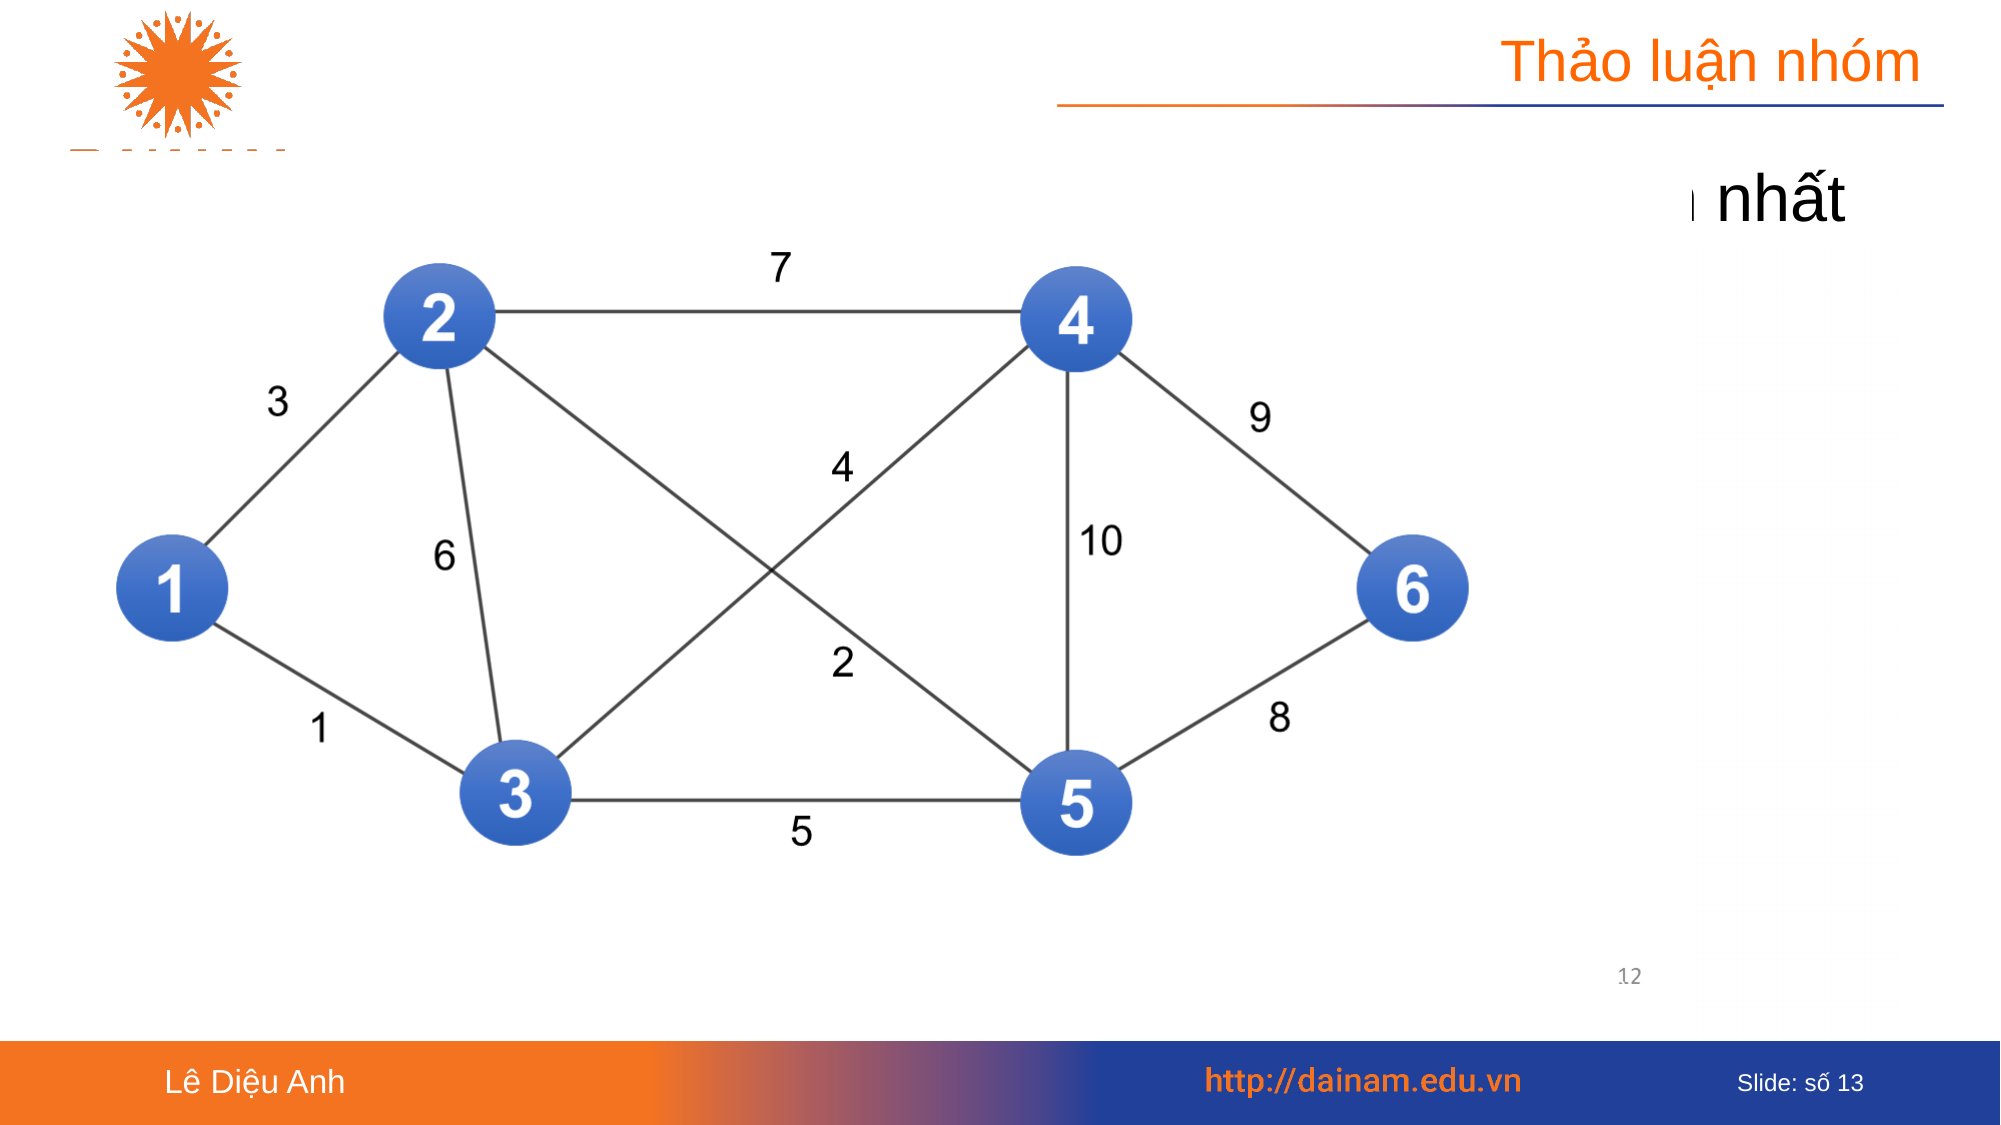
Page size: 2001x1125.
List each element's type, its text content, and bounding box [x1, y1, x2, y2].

title Sử dụng thuật toán Dijstra, tìm đường đi ngắn nhất từ đỉnh 1 đến đỉnh 6 [322, 126, 1880, 248]
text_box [0, 1041, 2000, 1125]
text_box Thảo luận nhóm [1337, 15, 1937, 101]
picture [10, 10, 1898, 1041]
